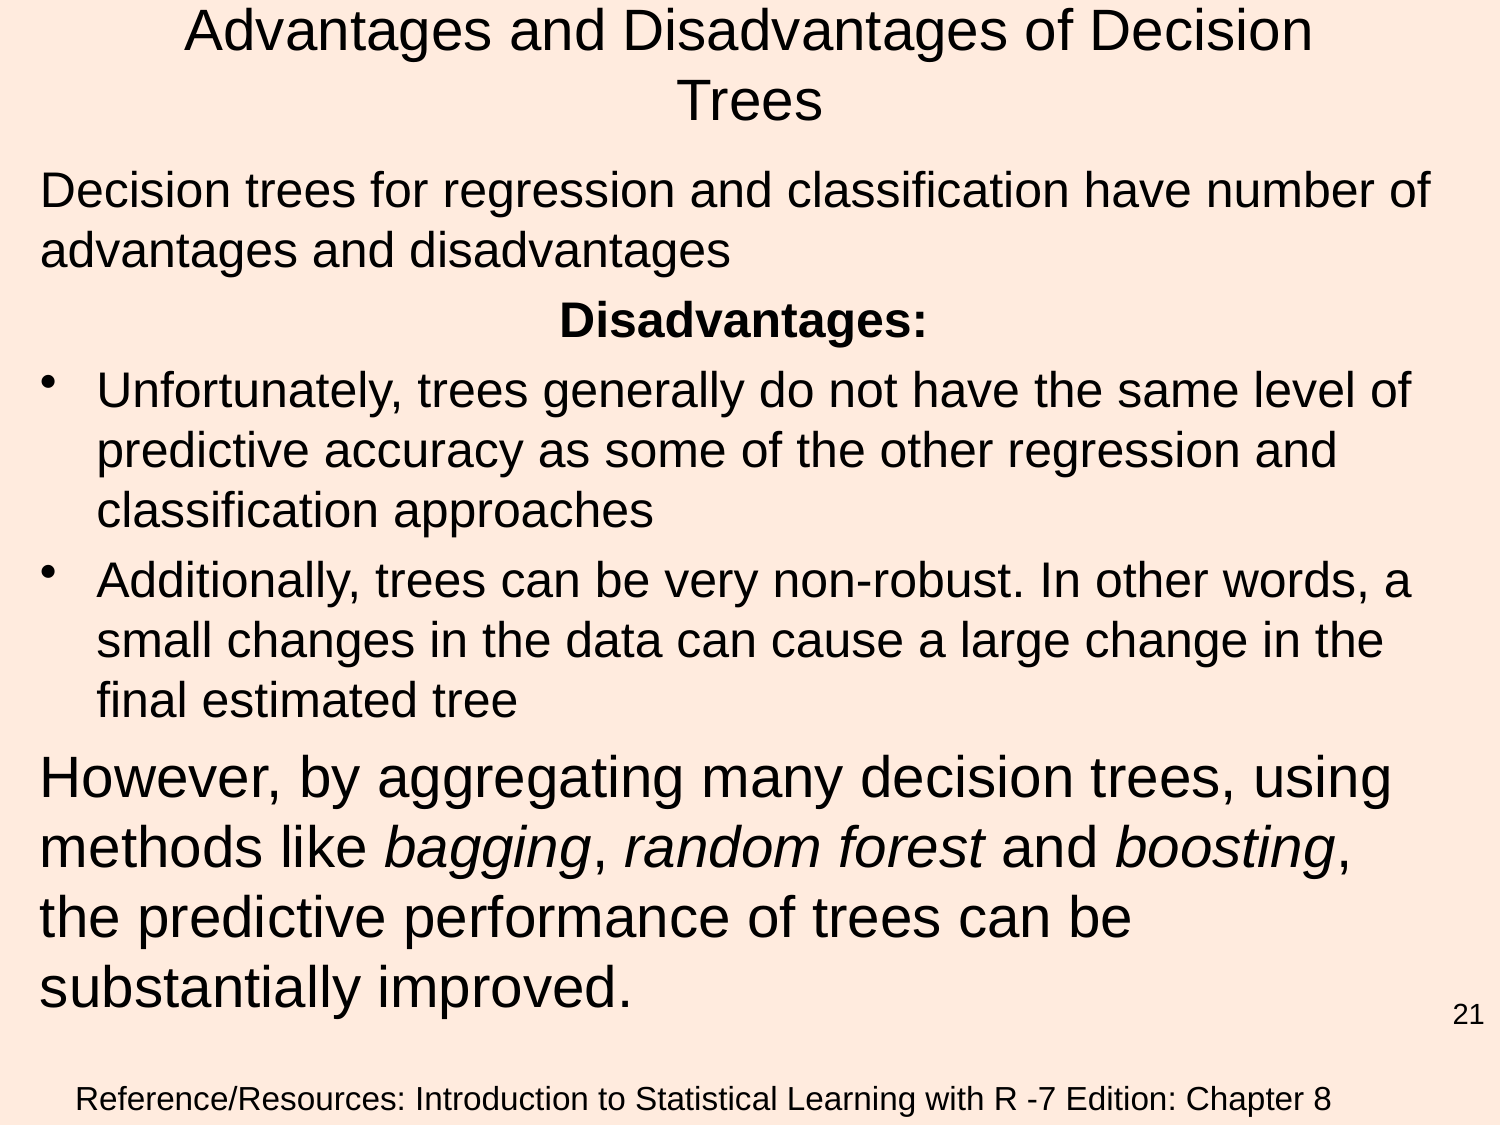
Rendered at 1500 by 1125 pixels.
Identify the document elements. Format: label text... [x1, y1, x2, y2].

title Advantages and Disadvantages of Decision Trees [112, 0, 1388, 125]
slide_number 21 [1187, 987, 1500, 1063]
text_box Reference/Resources: Introduction to Statistical Learning with R -7 Edition: Chapter 8 [60, 1069, 1349, 1125]
list Decision trees for regression and classification have number of advantages and disadvantages Disadvantages: Unfortunately, trees generally do not have the same level of predictive accuracy as some of the other regression and classification approaches Additionally, trees can be very non-robust. In other words, a small changes in the data can cause a large change in the final estimated tree However, by aggregating many decision trees, using methods like bagging, random forest and boosting, the predictive performance of trees can be substantially improved. [24, 149, 1463, 1100]
